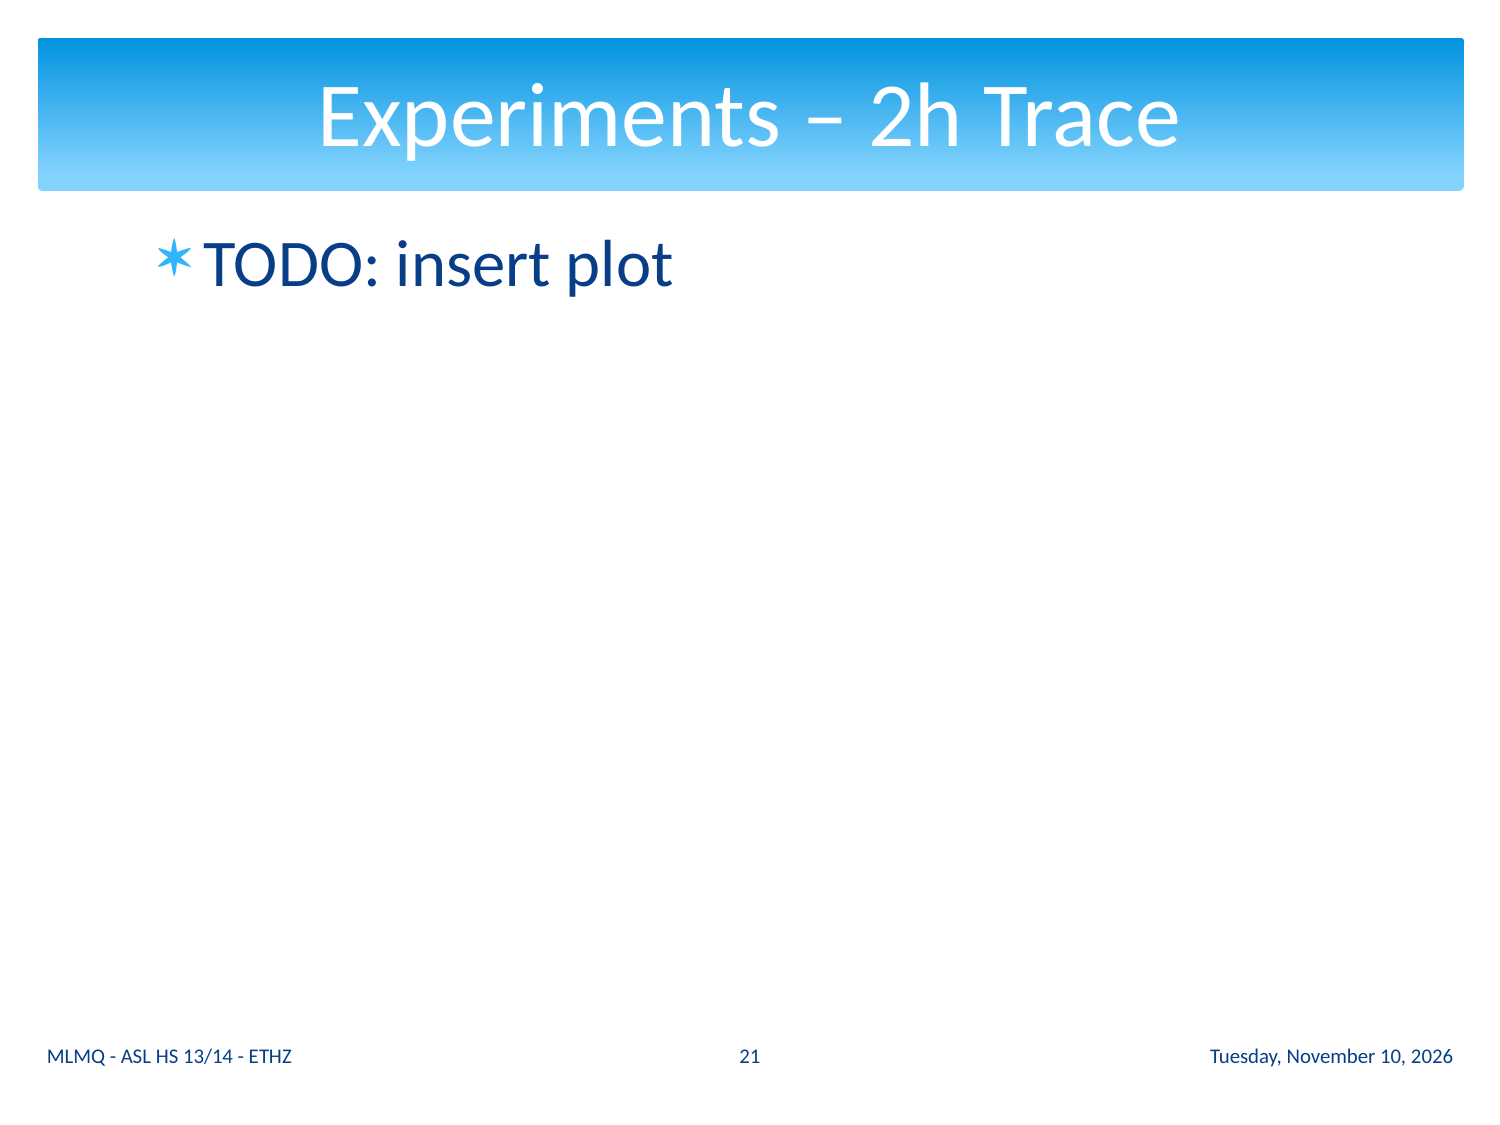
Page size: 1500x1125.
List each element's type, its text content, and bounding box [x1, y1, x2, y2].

title Experiments – 2h Trace [75, 6, 1425, 213]
list TODO: insert plot [143, 213, 1359, 1005]
slide_number 21 [654, 1025, 846, 1086]
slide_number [847, 1025, 1469, 1086]
footer MLMQ - ASL HS 13/14 - ETHZ [31, 1025, 653, 1086]
